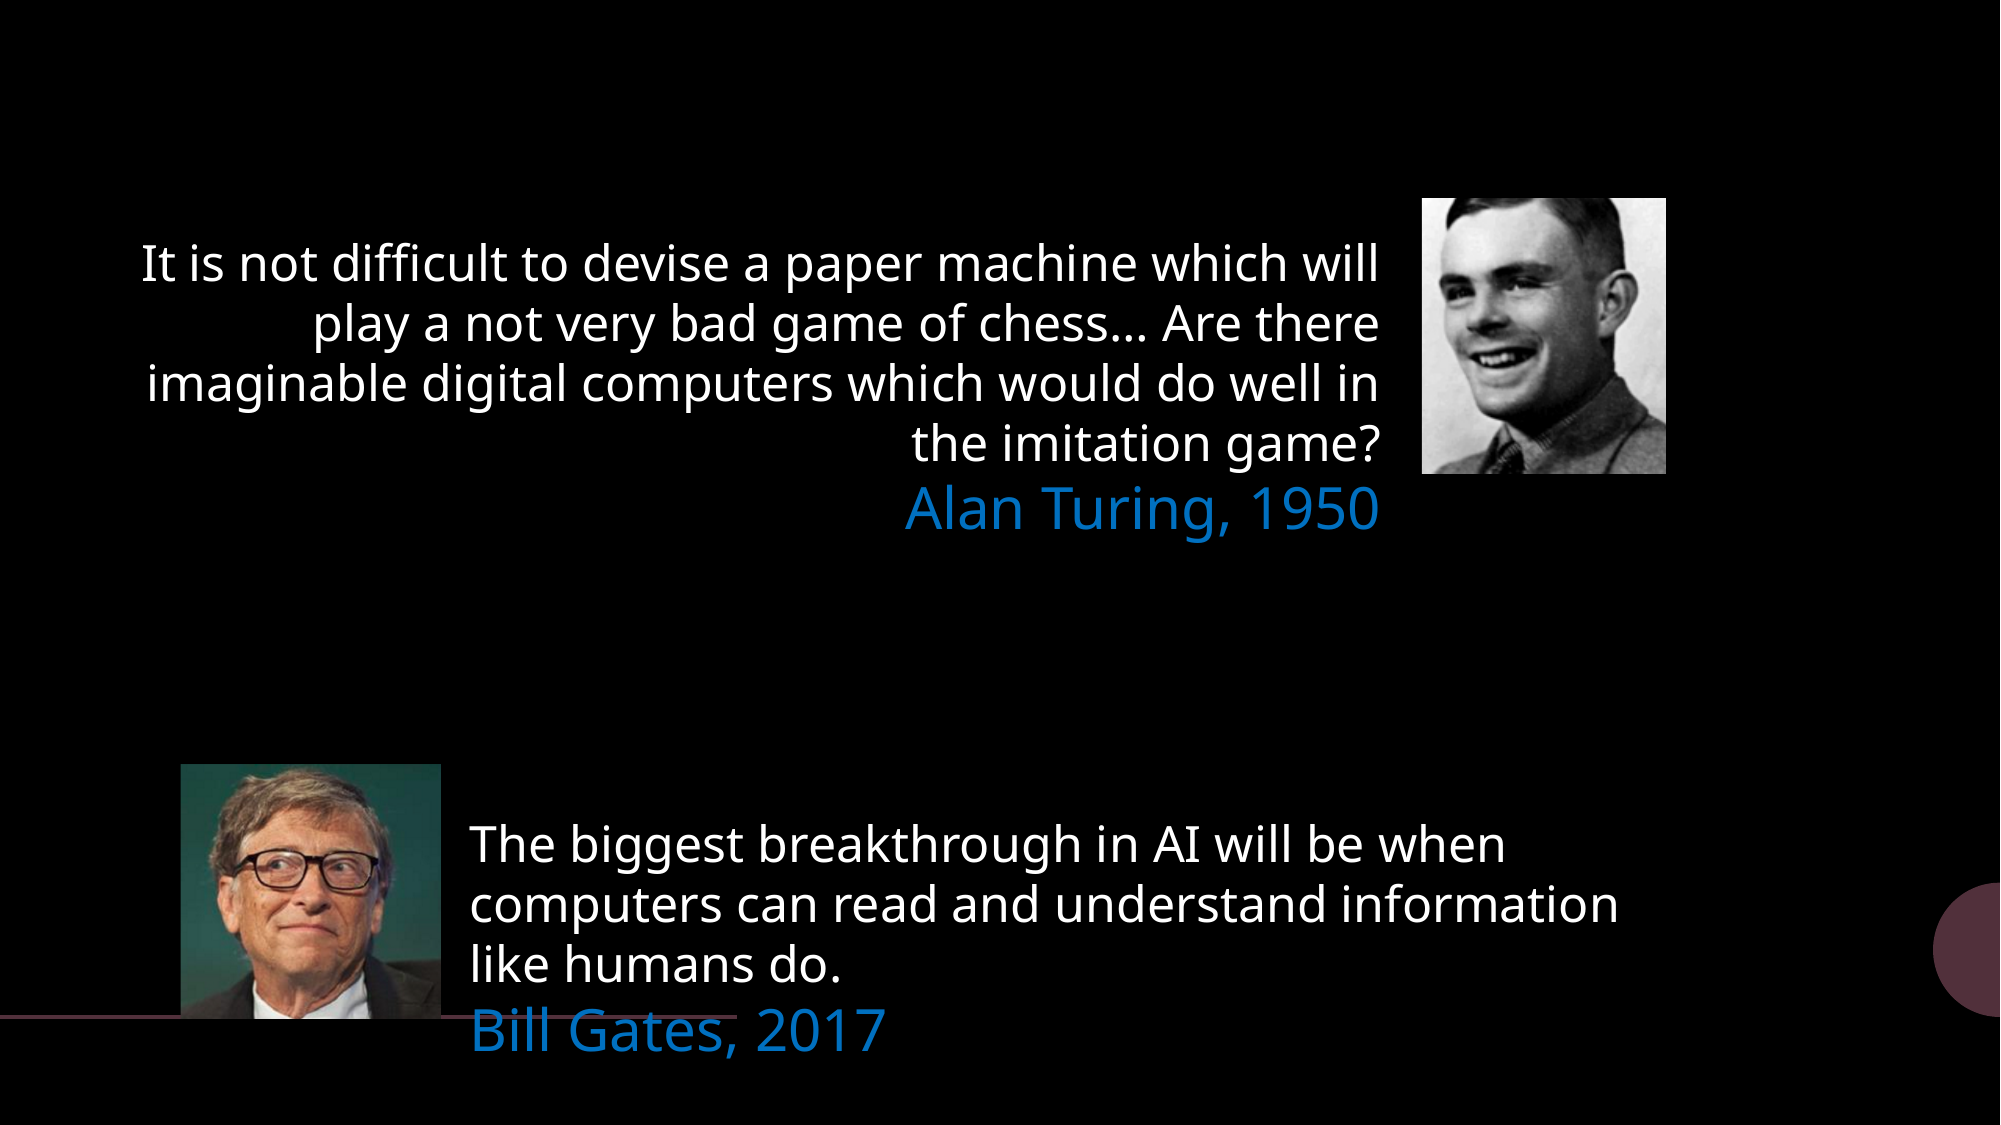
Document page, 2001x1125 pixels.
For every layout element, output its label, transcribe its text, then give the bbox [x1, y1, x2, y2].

picture [1421, 198, 1666, 474]
picture [180, 764, 441, 1019]
text_box It is not difficult to devise a paper machine which will play a not very bad game of chess… Are there imaginable digital computers which would do well in the imitation game? Alan Turing, 1950 [77, 223, 1396, 549]
text_box The biggest breakthrough in AI will be when computers can read and understand information like humans do. Bill Gates, 2017 [454, 805, 1641, 1071]
